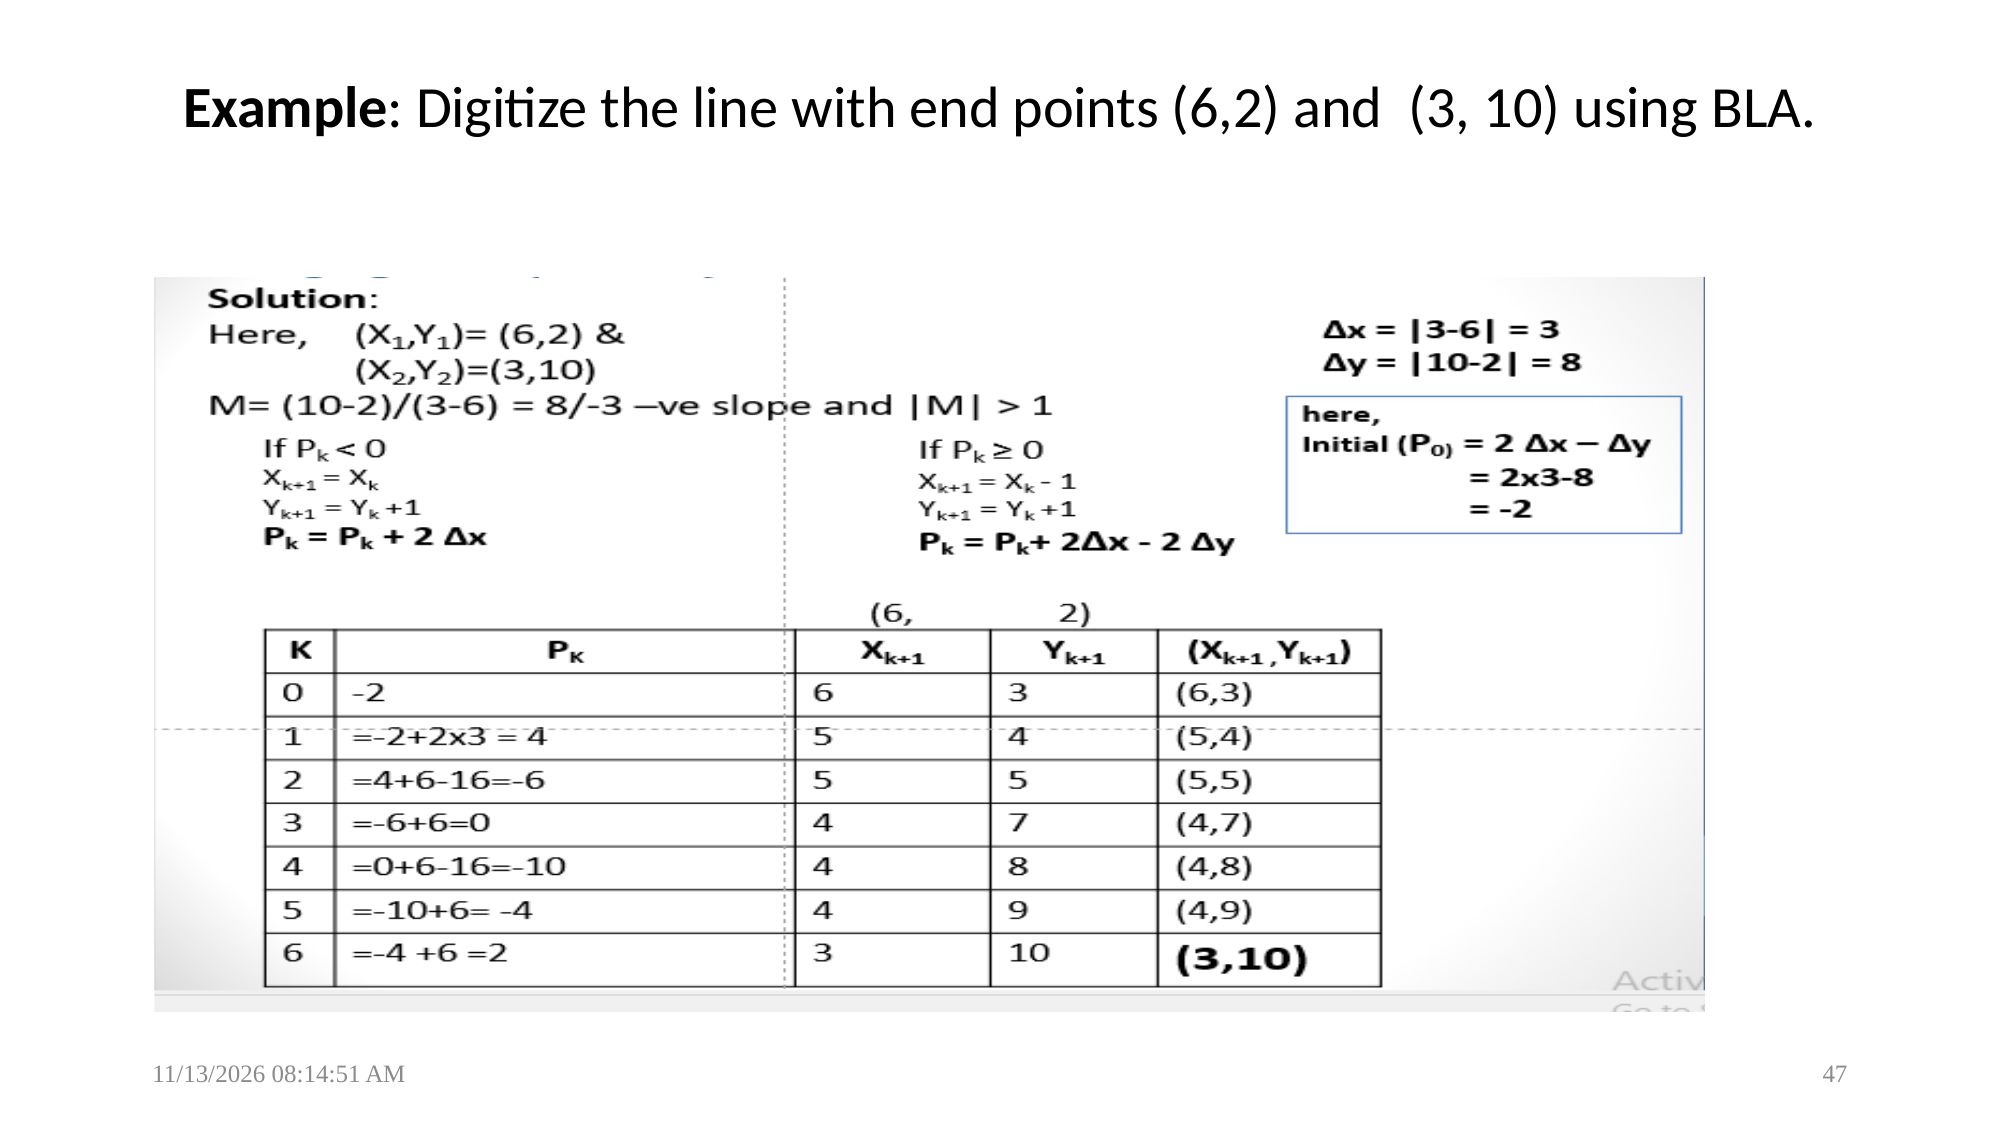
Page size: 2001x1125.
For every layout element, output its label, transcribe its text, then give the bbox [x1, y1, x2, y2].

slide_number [137, 1042, 588, 1103]
title Example: Digitize the line with end points (6,2) and (3, 10) using BLA. [99, 45, 1900, 233]
slide_number 47 [1412, 1042, 1863, 1103]
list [153, 276, 1706, 1013]
